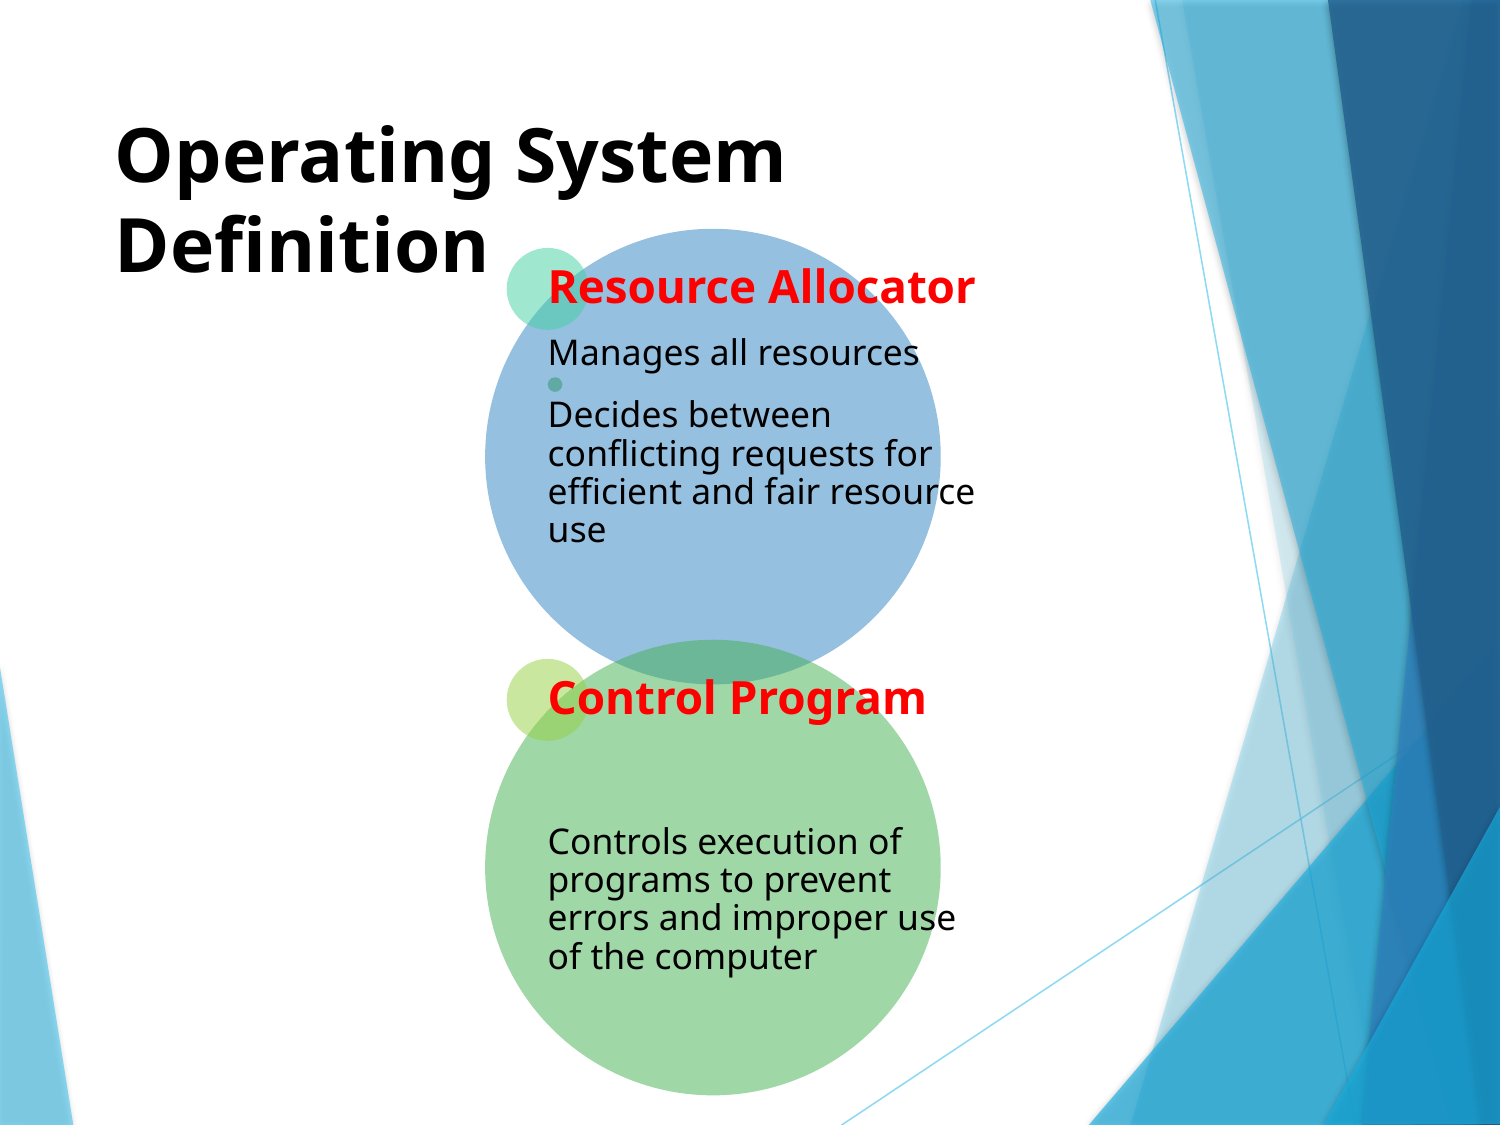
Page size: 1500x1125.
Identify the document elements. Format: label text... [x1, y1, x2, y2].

title Operating System Definition [99, 99, 1142, 227]
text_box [16, 228, 1455, 1096]
